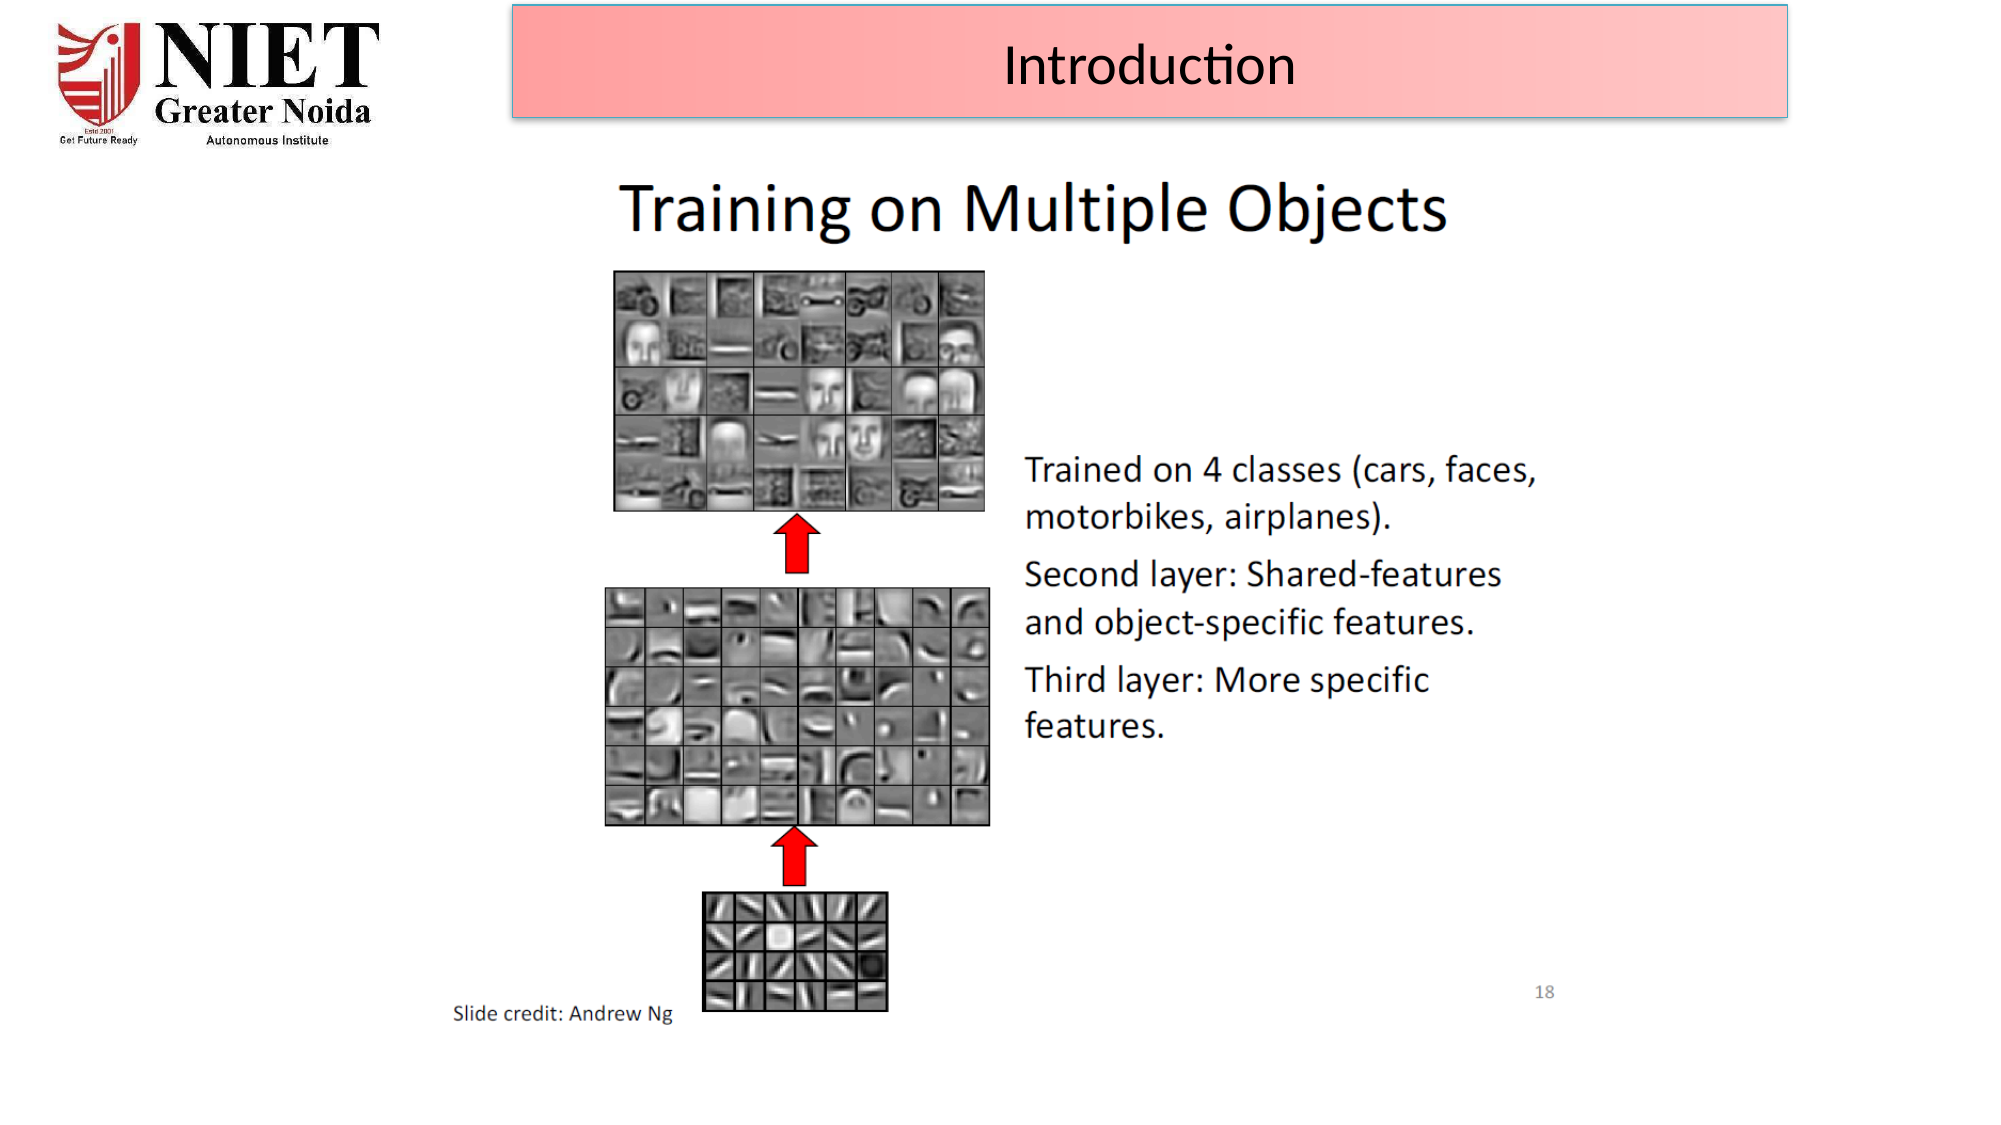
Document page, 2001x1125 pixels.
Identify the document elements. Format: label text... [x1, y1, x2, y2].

text_box Introduction [512, 4, 1788, 118]
picture [449, 166, 1601, 1026]
picture [37, 5, 401, 162]
